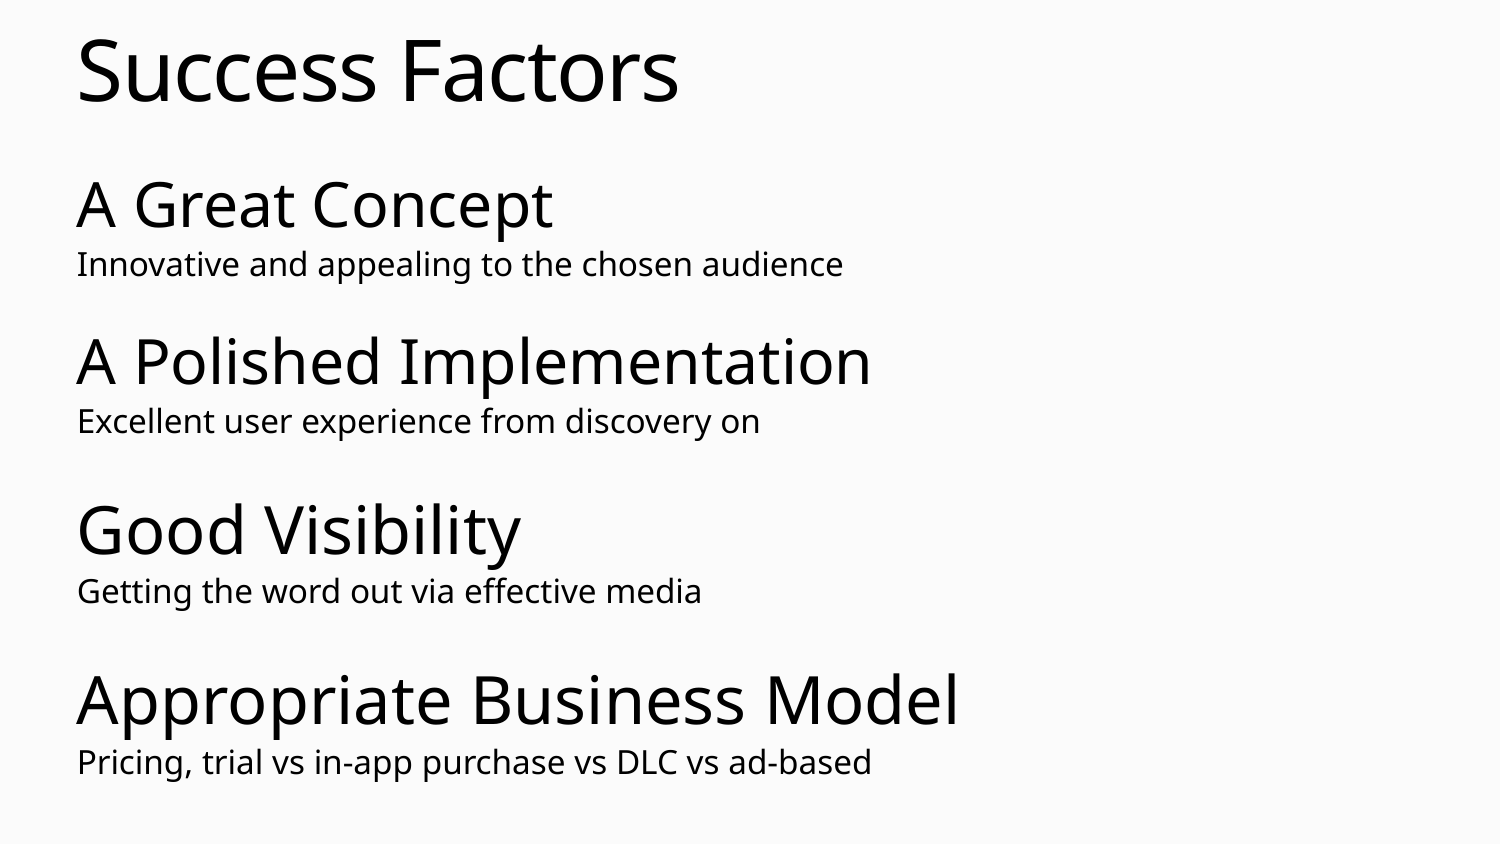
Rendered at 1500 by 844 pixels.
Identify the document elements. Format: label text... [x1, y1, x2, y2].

list A Great Concept Innovative and appealing to the chosen audience A Polished Implementation Excellent user experience from discovery on Good Visibility Getting the word out via effective media Appropriate Business Model Pricing, trial vs in-app purchase vs DLC vs ad-based [76, 173, 1424, 812]
title Success Factors [76, 28, 1424, 122]
